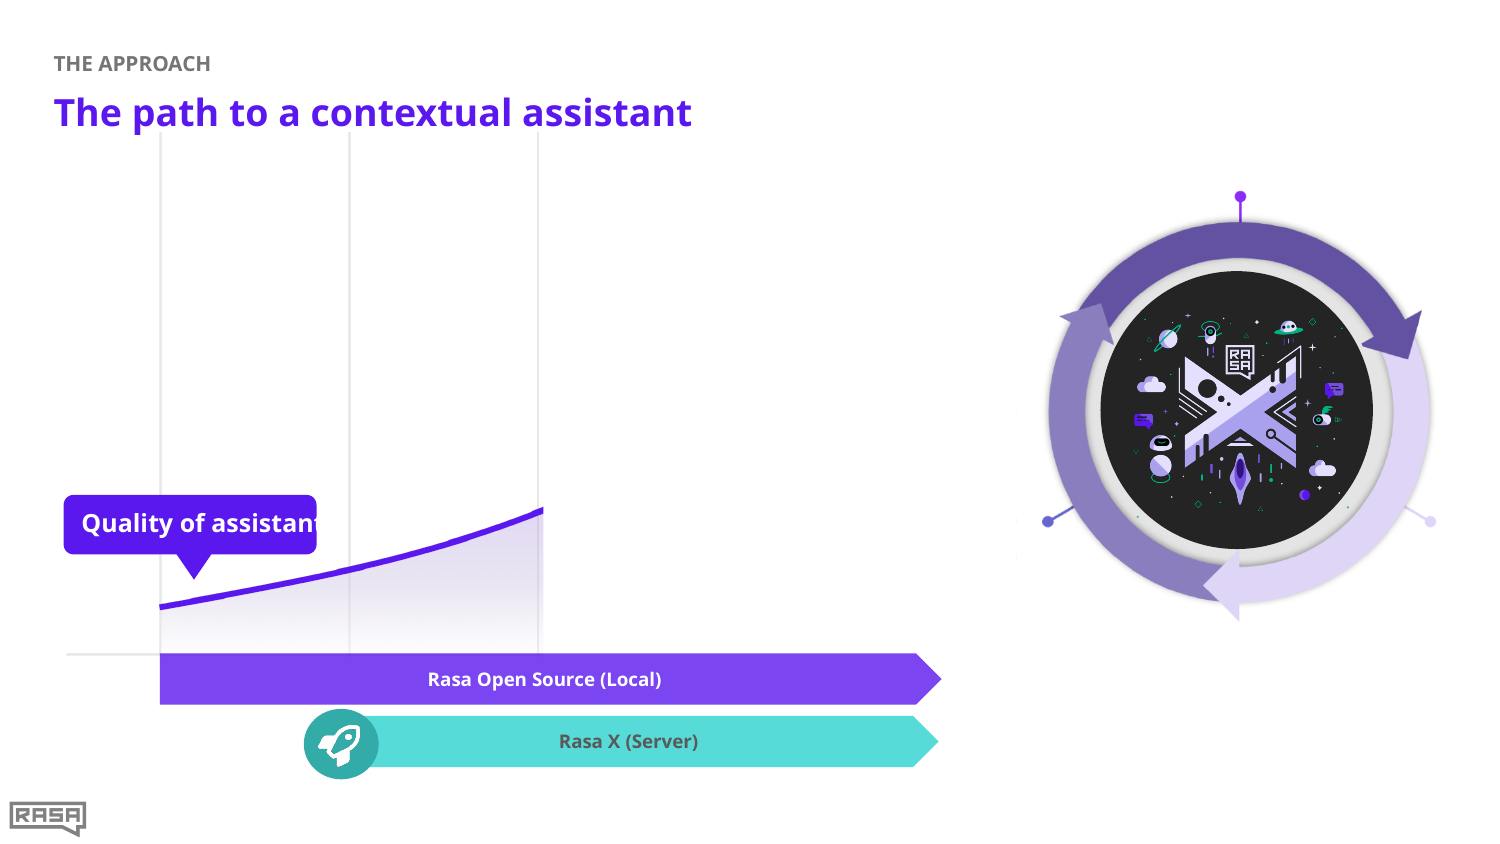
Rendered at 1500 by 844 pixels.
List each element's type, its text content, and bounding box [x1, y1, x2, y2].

picture [66, 132, 544, 658]
text_box Rasa X (Server) [364, 715, 939, 768]
picture [318, 724, 361, 767]
picture [1016, 171, 1445, 624]
picture [8, 800, 88, 839]
title THE APPROACH [38, 36, 1437, 90]
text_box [63, 492, 358, 580]
text_box Rasa Open Source (Local) [159, 653, 942, 705]
text_box [303, 708, 379, 780]
title The path to a contextual assistant [38, 90, 1437, 174]
